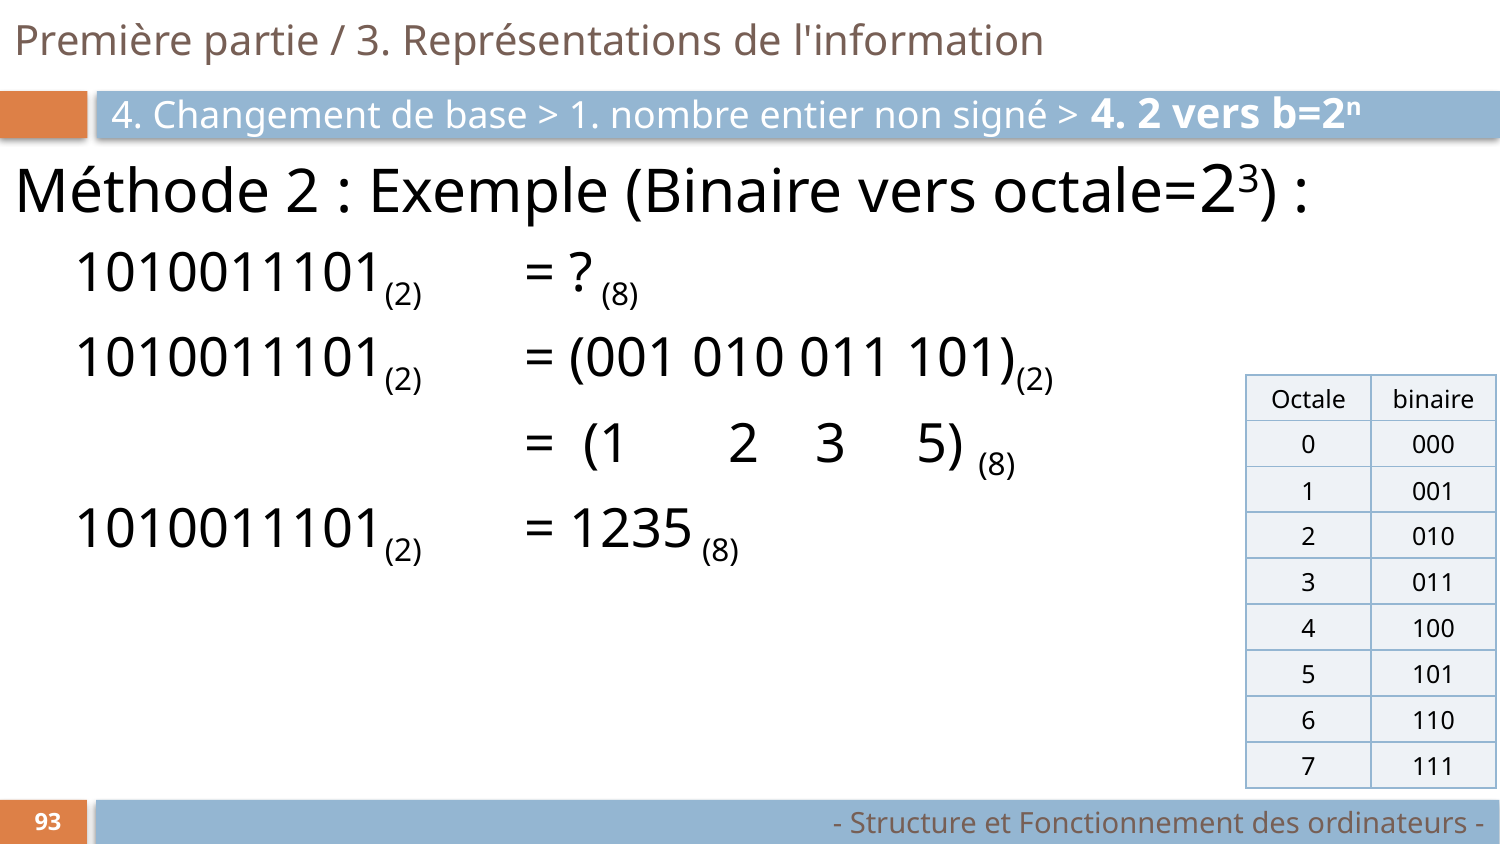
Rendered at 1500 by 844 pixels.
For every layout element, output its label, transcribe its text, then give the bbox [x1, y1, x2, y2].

table_header binaire [1372, 376, 1495, 420]
table_cell 010 [1372, 513, 1495, 557]
table_cell 6 [1247, 697, 1370, 741]
table_cell 2 [1247, 513, 1370, 557]
footer - Structure et Fonctionnement des ordinateurs - [112, 800, 1500, 844]
text_box 4. Changement de base > 1. nombre entier non signé > 4. 2 vers b=2n [96, 91, 1500, 133]
table_cell 5 [1247, 651, 1370, 695]
table_cell 1 [1247, 467, 1370, 511]
table_cell 111 [1372, 743, 1495, 787]
list Méthode 2 : Exemple (Binaire vers octale=23) : 1010011101(2) = ? (8) 1010011101(2) = (001 010 011 101)(2) = (1 2 3 5) (8) 1010011101(2) = 1235 (8) [0, 138, 1500, 800]
table_cell 7 [1247, 743, 1370, 787]
table_cell 110 [1372, 697, 1495, 741]
table_cell 101 [1372, 651, 1495, 695]
table_cell 100 [1372, 605, 1495, 649]
table_cell 3 [1247, 559, 1370, 603]
title Première partie / 3. Représentations de l'information [0, 0, 1500, 80]
table_header Octale [1247, 376, 1370, 420]
table_cell 001 [1372, 467, 1495, 511]
table_cell 0 [1247, 421, 1370, 466]
table_cell 000 [1372, 421, 1495, 466]
table_cell 011 [1372, 559, 1495, 603]
table_cell 4 [1247, 605, 1370, 649]
